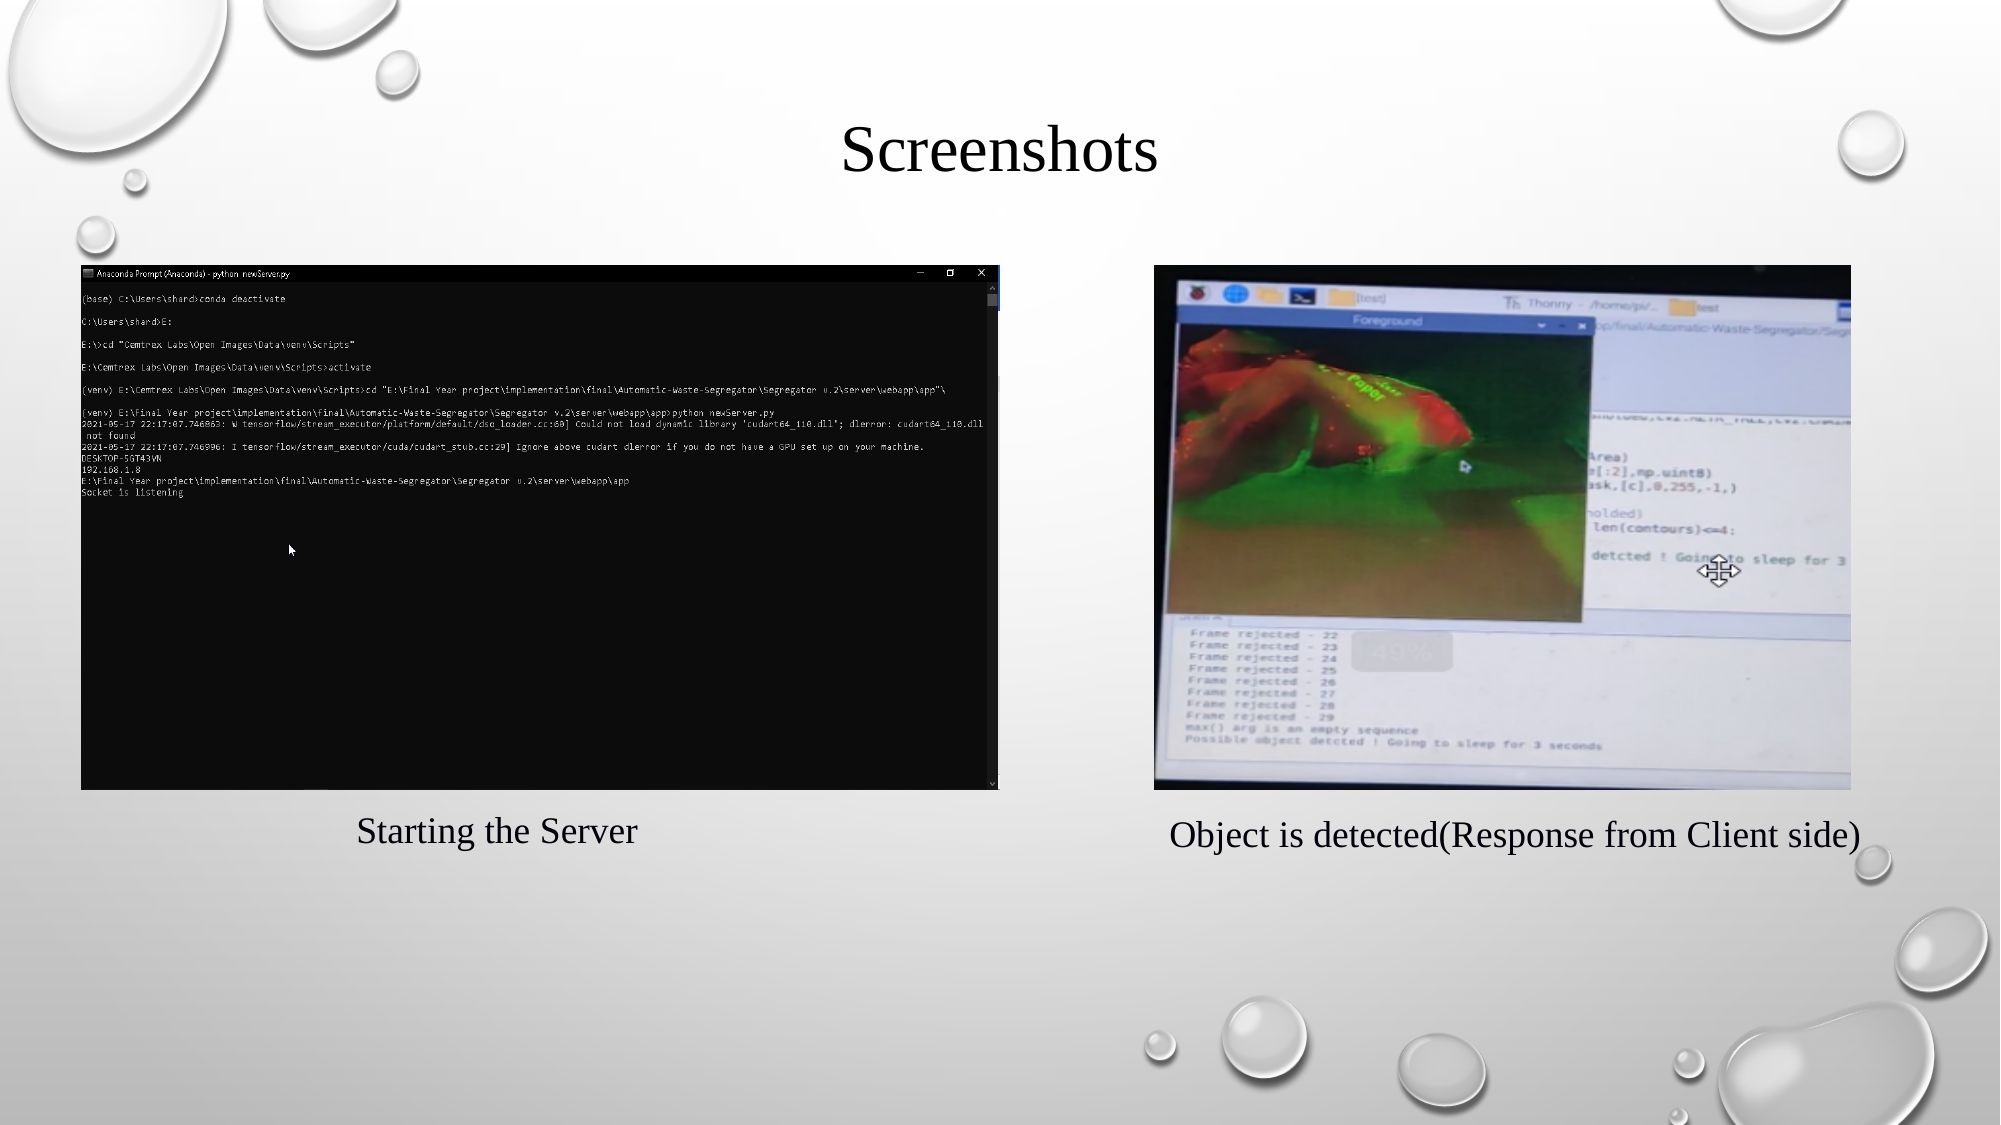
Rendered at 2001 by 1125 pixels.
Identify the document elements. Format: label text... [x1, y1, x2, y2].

title Screenshots [149, 101, 1851, 199]
text_box Object is detected(Response from Client side) [1154, 802, 1885, 863]
text_box Starting the Server [253, 798, 742, 859]
picture [0, 0, 2000, 1125]
